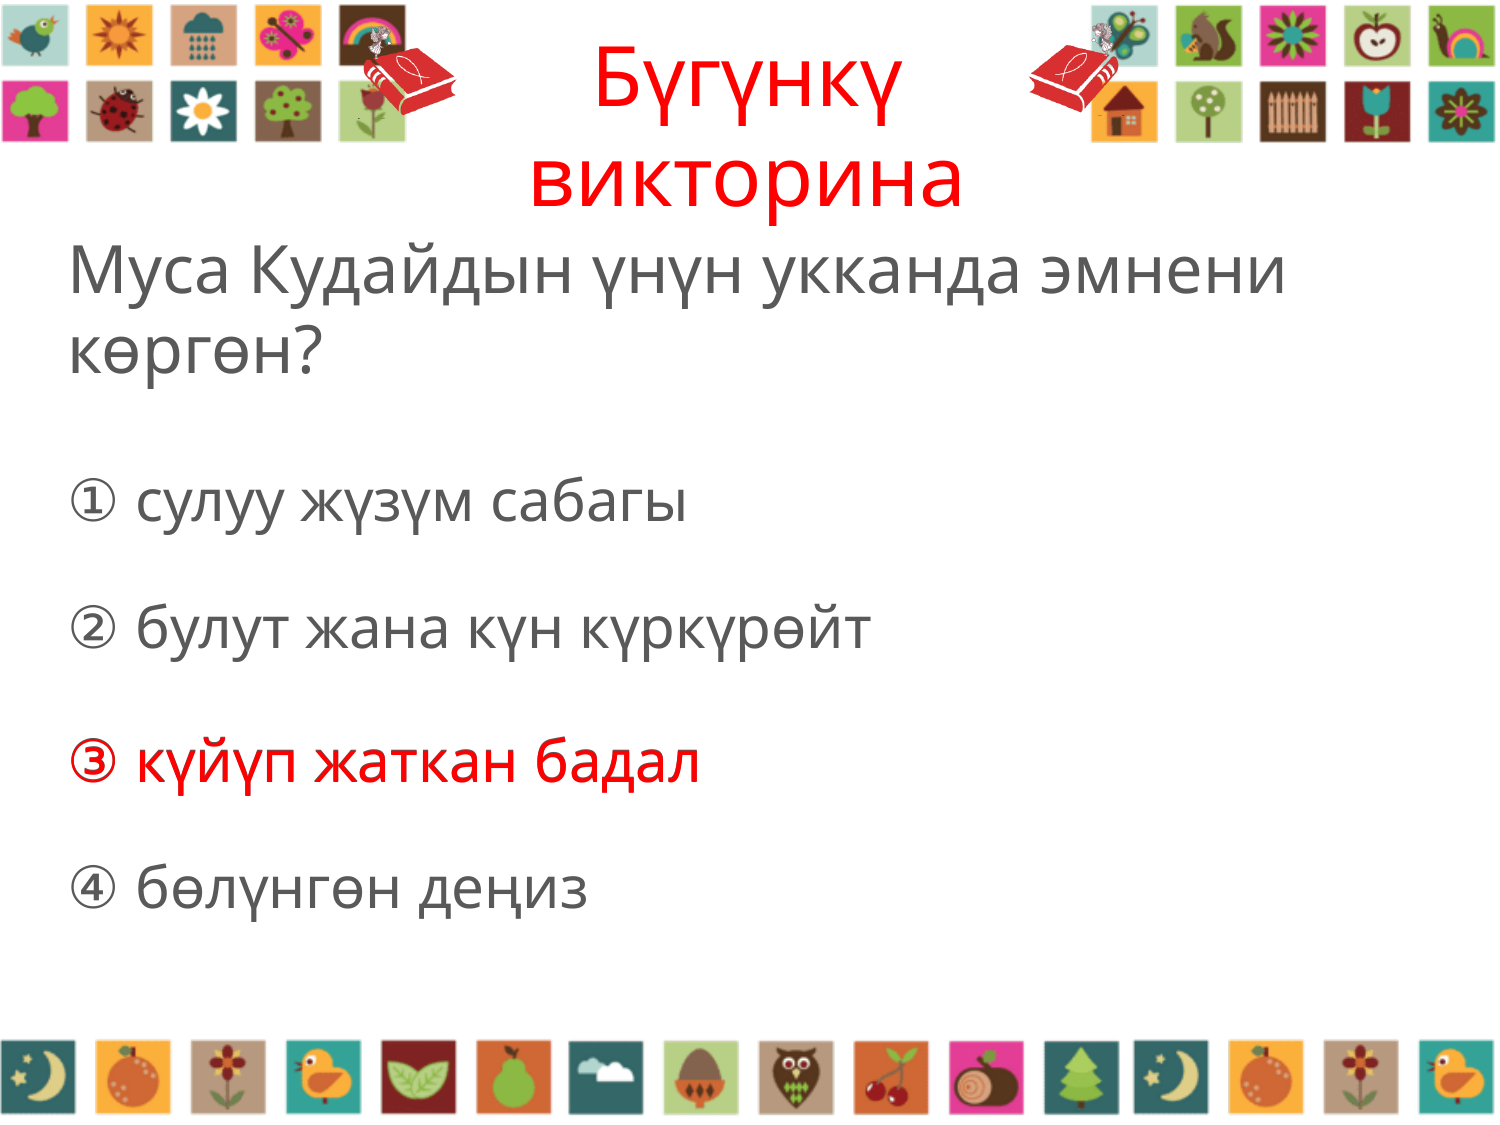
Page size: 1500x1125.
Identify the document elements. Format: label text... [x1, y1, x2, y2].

text_box ④ бөлүнгөн деңиз [53, 842, 1483, 928]
text_box Бүгүнкү викторина [414, 16, 1080, 219]
text_box Муса Кудайдын үнүн укканда эмнени көргөн? [53, 219, 1436, 395]
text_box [0, 1028, 1500, 1118]
picture [996, 3, 1500, 150]
text_box ② булут жана күн күркүрөйт [53, 582, 1436, 668]
text_box ① сулуу жүзүм сабагы [53, 456, 1436, 541]
text_box ③ күйүп жаткан бадал [53, 716, 1483, 802]
picture [0, 3, 489, 150]
